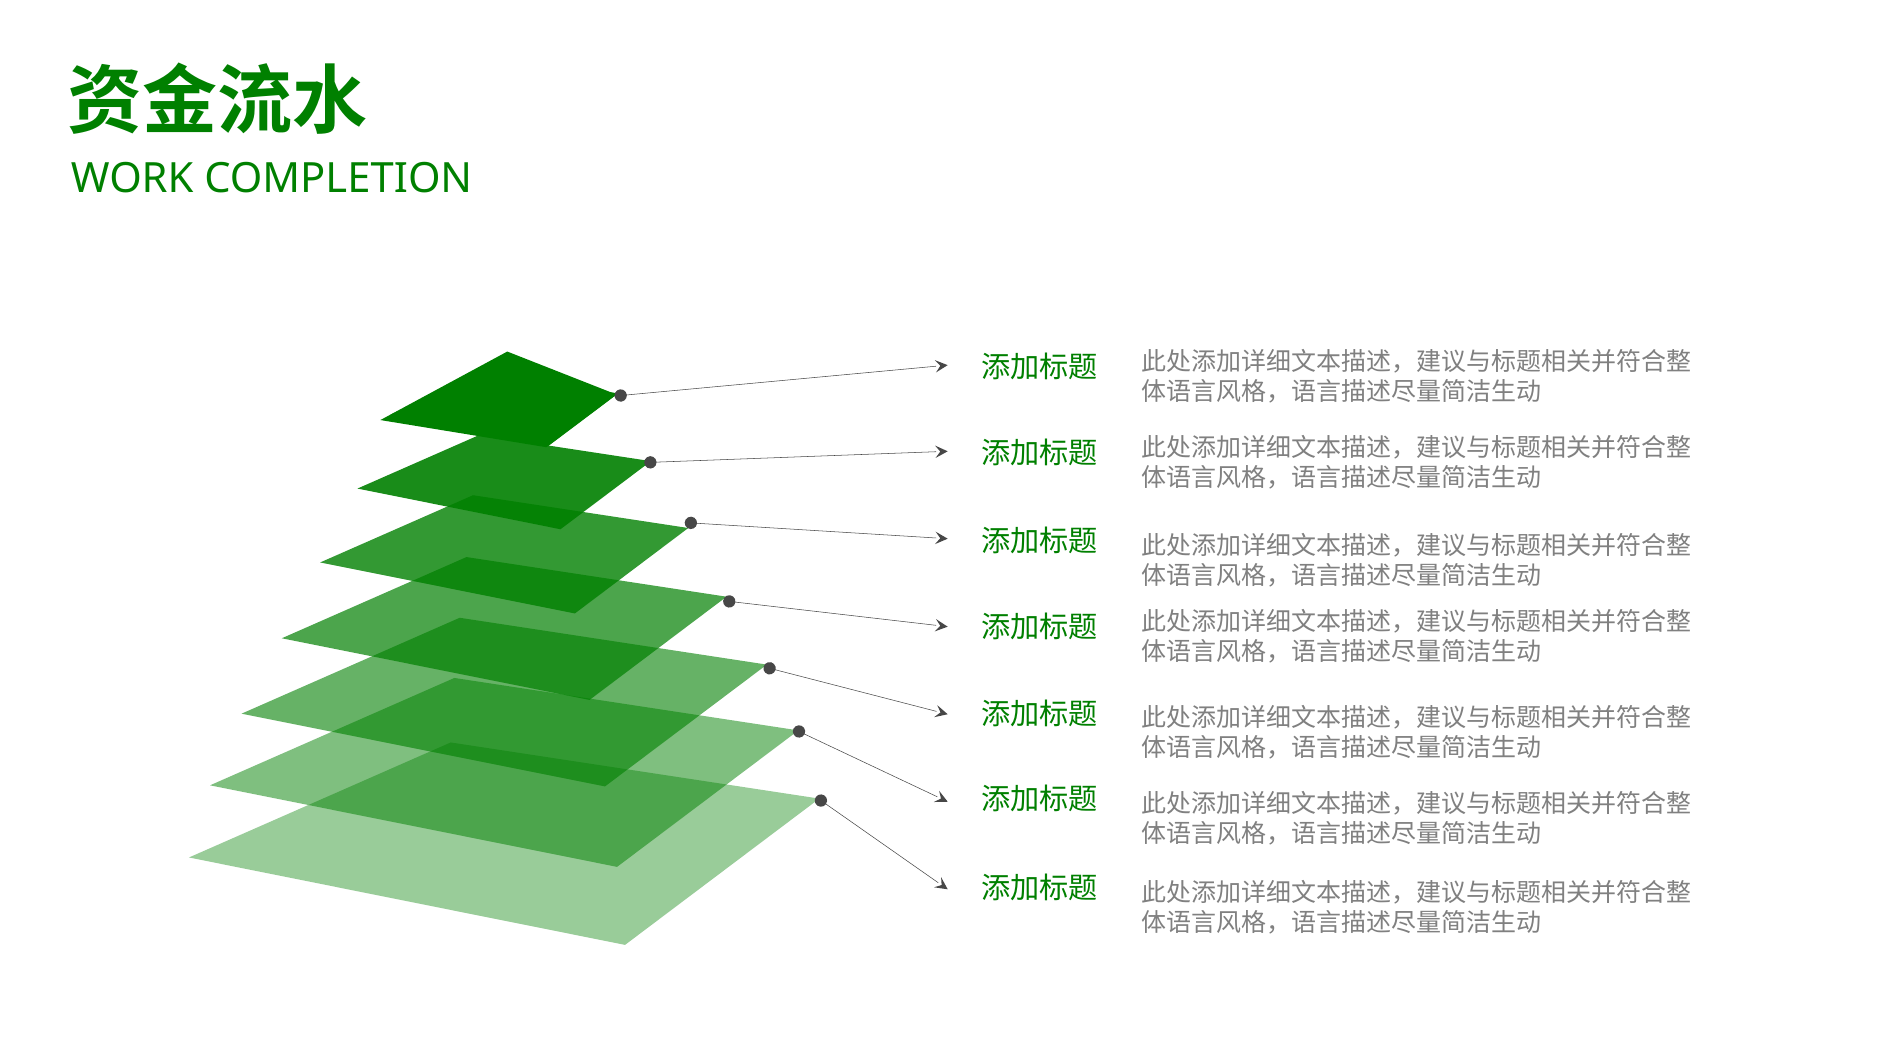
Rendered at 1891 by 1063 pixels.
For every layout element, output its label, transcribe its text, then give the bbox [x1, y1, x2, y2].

text_box 此处添加详细文本描述，建议与标题相关并符合整体语言风格，语言描述尽量简洁生动 [1141, 787, 1702, 848]
text_box 此处添加详细文本描述，建议与标题相关并符合整体语言风格，语言描述尽量简洁生动 [1141, 529, 1702, 590]
text_box WORK COMPLETION [70, 150, 662, 201]
text_box [934, 619, 948, 632]
text_box [934, 877, 948, 890]
text_box [188, 784, 815, 945]
text_box 添加标题 [980, 776, 1142, 825]
text_box [934, 531, 948, 545]
text_box [763, 662, 937, 712]
text_box 此处添加详细文本描述，建议与标题相关并符合整体语言风格，语言描述尽量简洁生动 [1141, 605, 1702, 666]
text_box 添加标题 [980, 865, 1142, 914]
text_box [934, 360, 948, 373]
text_box 此处添加详细文本描述，建议与标题相关并符合整体语言风格，语言描述尽量简洁生动 [1141, 431, 1702, 492]
text_box [241, 648, 764, 787]
text_box [933, 790, 948, 803]
text_box 添加标题 [980, 603, 1142, 653]
text_box [723, 595, 937, 626]
text_box 资金流水 [51, 43, 650, 151]
text_box [814, 794, 939, 883]
text_box [624, 366, 937, 401]
text_box 添加标题 [980, 429, 1142, 478]
text_box 此处添加详细文本描述，建议与标题相关并符合整体语言风格，语言描述尽量简洁生动 [1141, 345, 1702, 406]
text_box 添加标题 [980, 690, 1142, 740]
text_box [320, 507, 687, 614]
text_box 添加标题 [980, 518, 1142, 567]
text_box [281, 580, 725, 700]
text_box [210, 715, 793, 867]
text_box [357, 456, 645, 530]
text_box 此处添加详细文本描述，建议与标题相关并符合整体语言风格，语言描述尽量简洁生动 [1141, 701, 1702, 762]
text_box [935, 445, 948, 458]
text_box 添加标题 [980, 343, 1142, 393]
text_box [792, 725, 938, 797]
text_box [644, 451, 937, 469]
text_box 此处添加详细文本描述，建议与标题相关并符合整体语言风格，语言描述尽量简洁生动 [1141, 876, 1702, 937]
text_box [684, 516, 937, 539]
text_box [380, 351, 619, 448]
text_box [934, 705, 948, 718]
